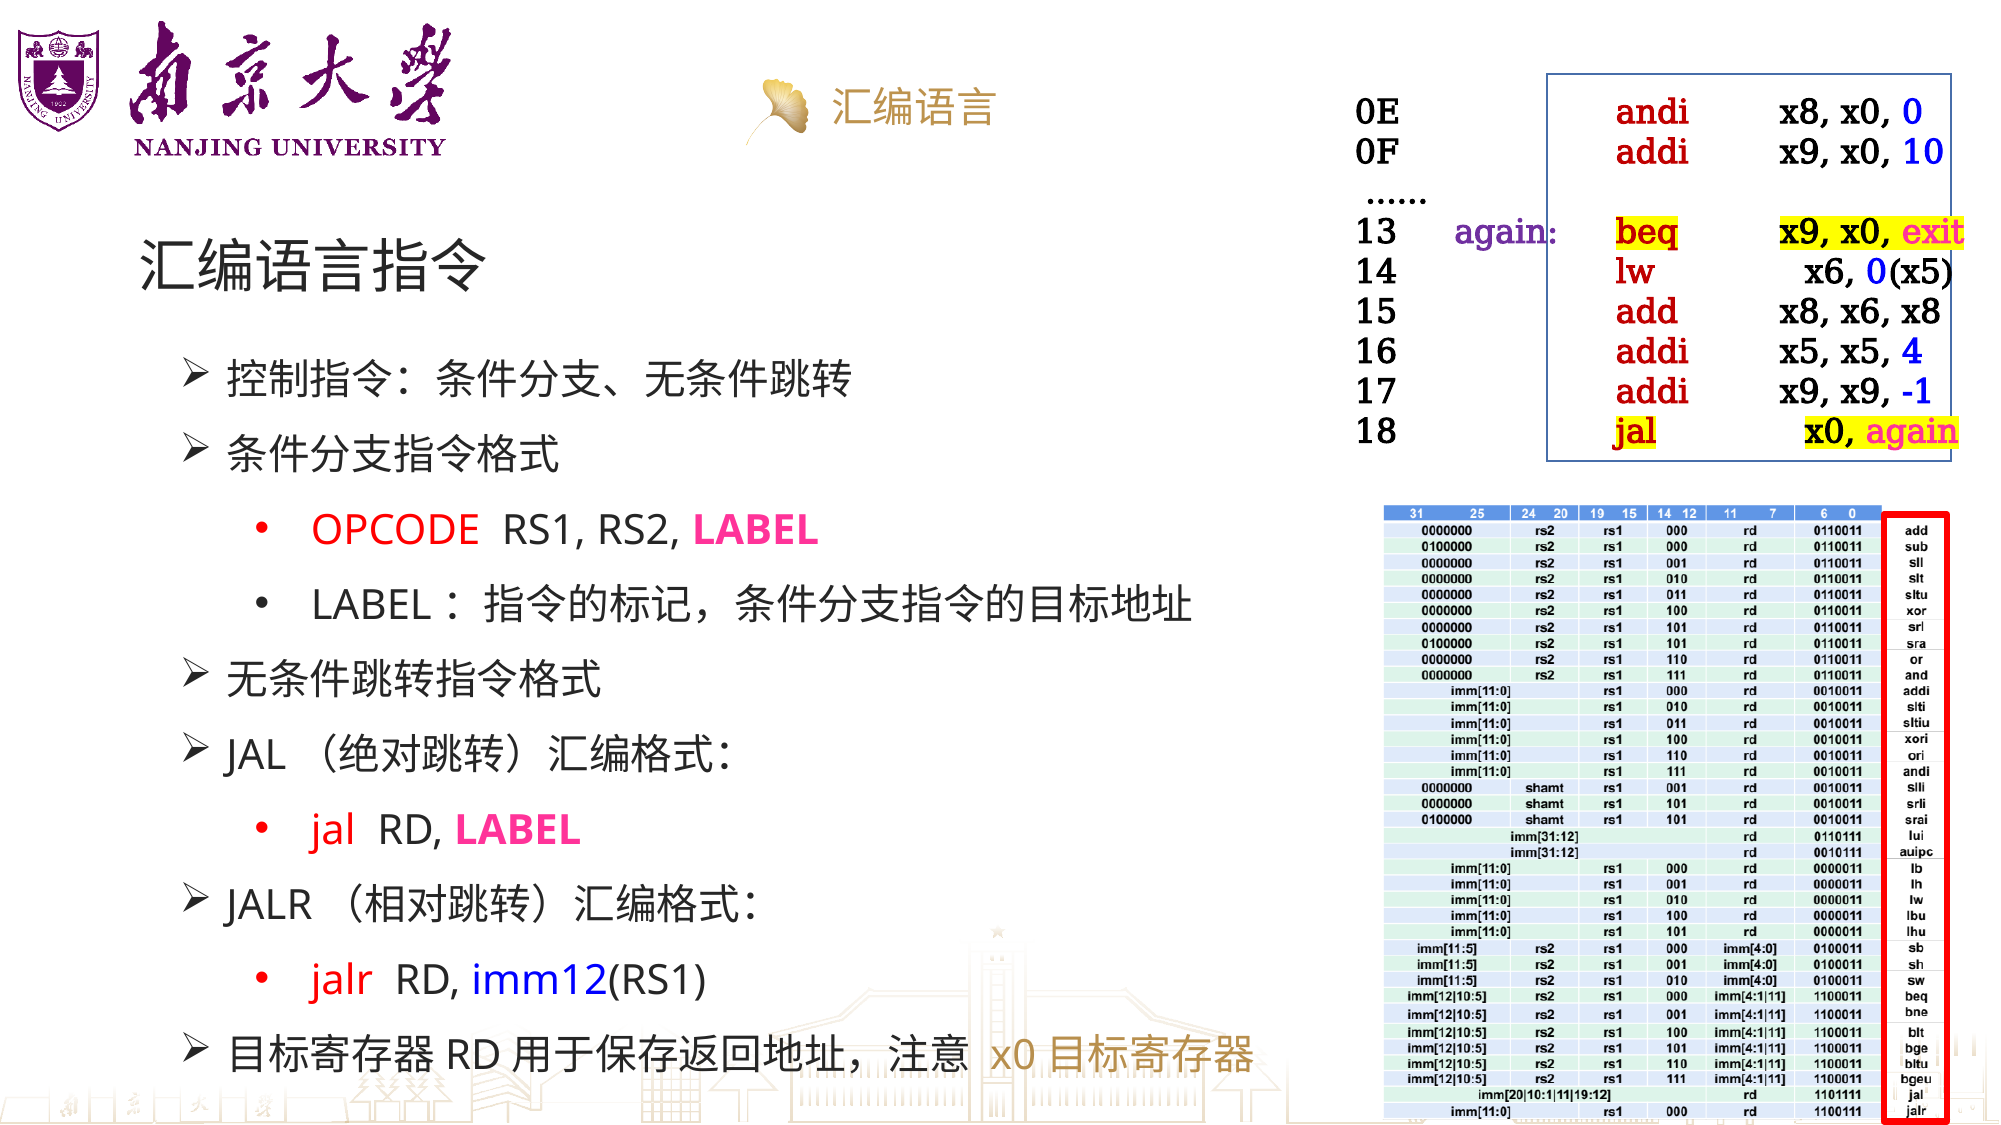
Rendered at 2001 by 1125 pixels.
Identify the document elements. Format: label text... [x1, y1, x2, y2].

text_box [1339, 73, 1982, 462]
picture [18, 21, 451, 160]
picture [731, 64, 830, 169]
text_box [123, 204, 1274, 1084]
picture [1382, 500, 1951, 1125]
text_box 汇编语言 [816, 73, 1226, 139]
